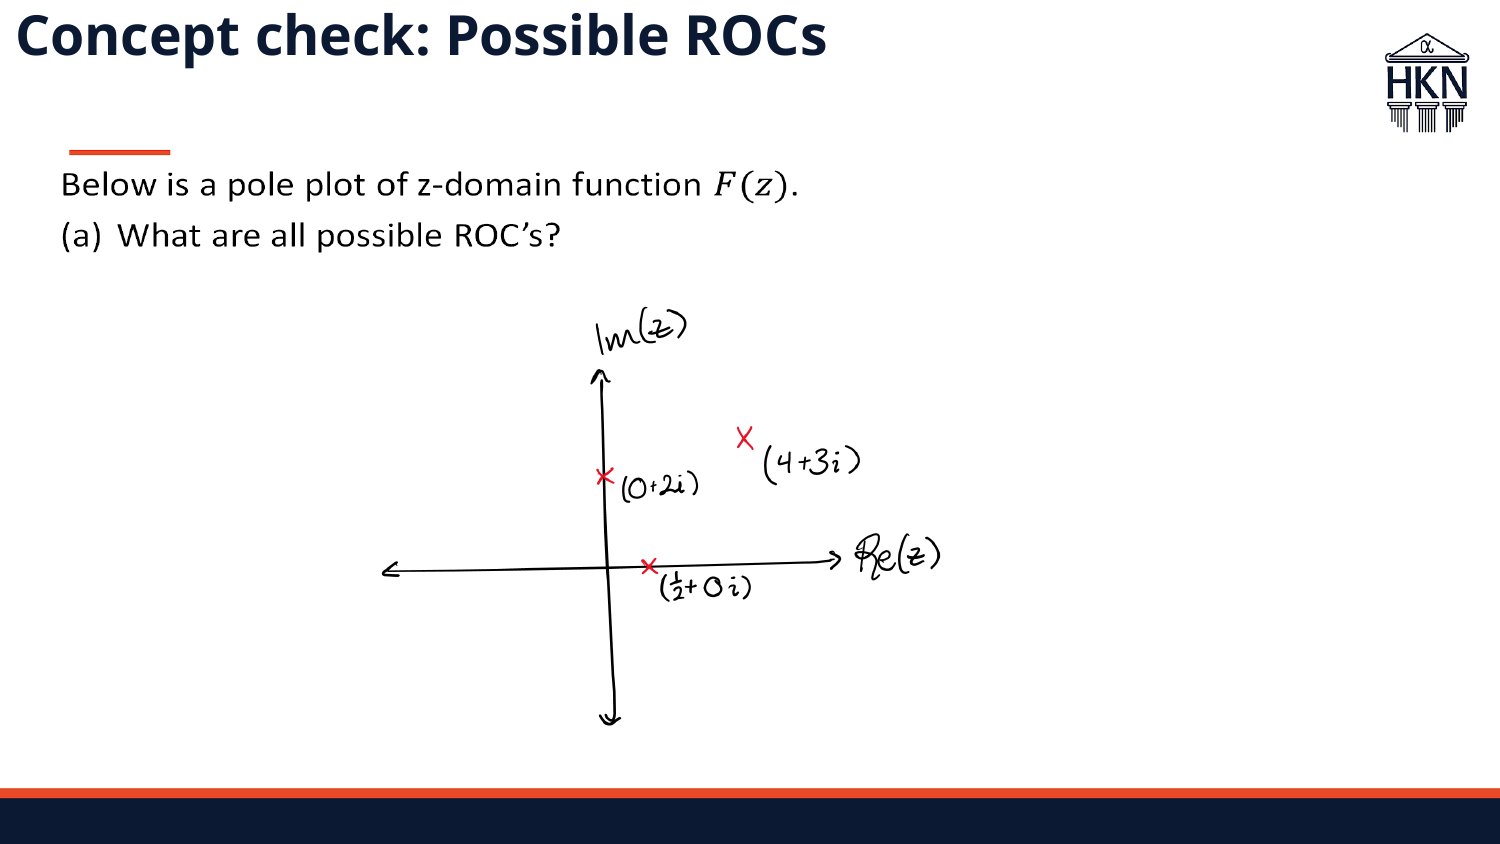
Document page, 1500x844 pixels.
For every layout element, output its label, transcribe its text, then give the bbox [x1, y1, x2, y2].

picture [0, 75, 1500, 844]
list [36, 151, 999, 278]
title Concept check: Possible ROCs [0, 0, 1500, 75]
